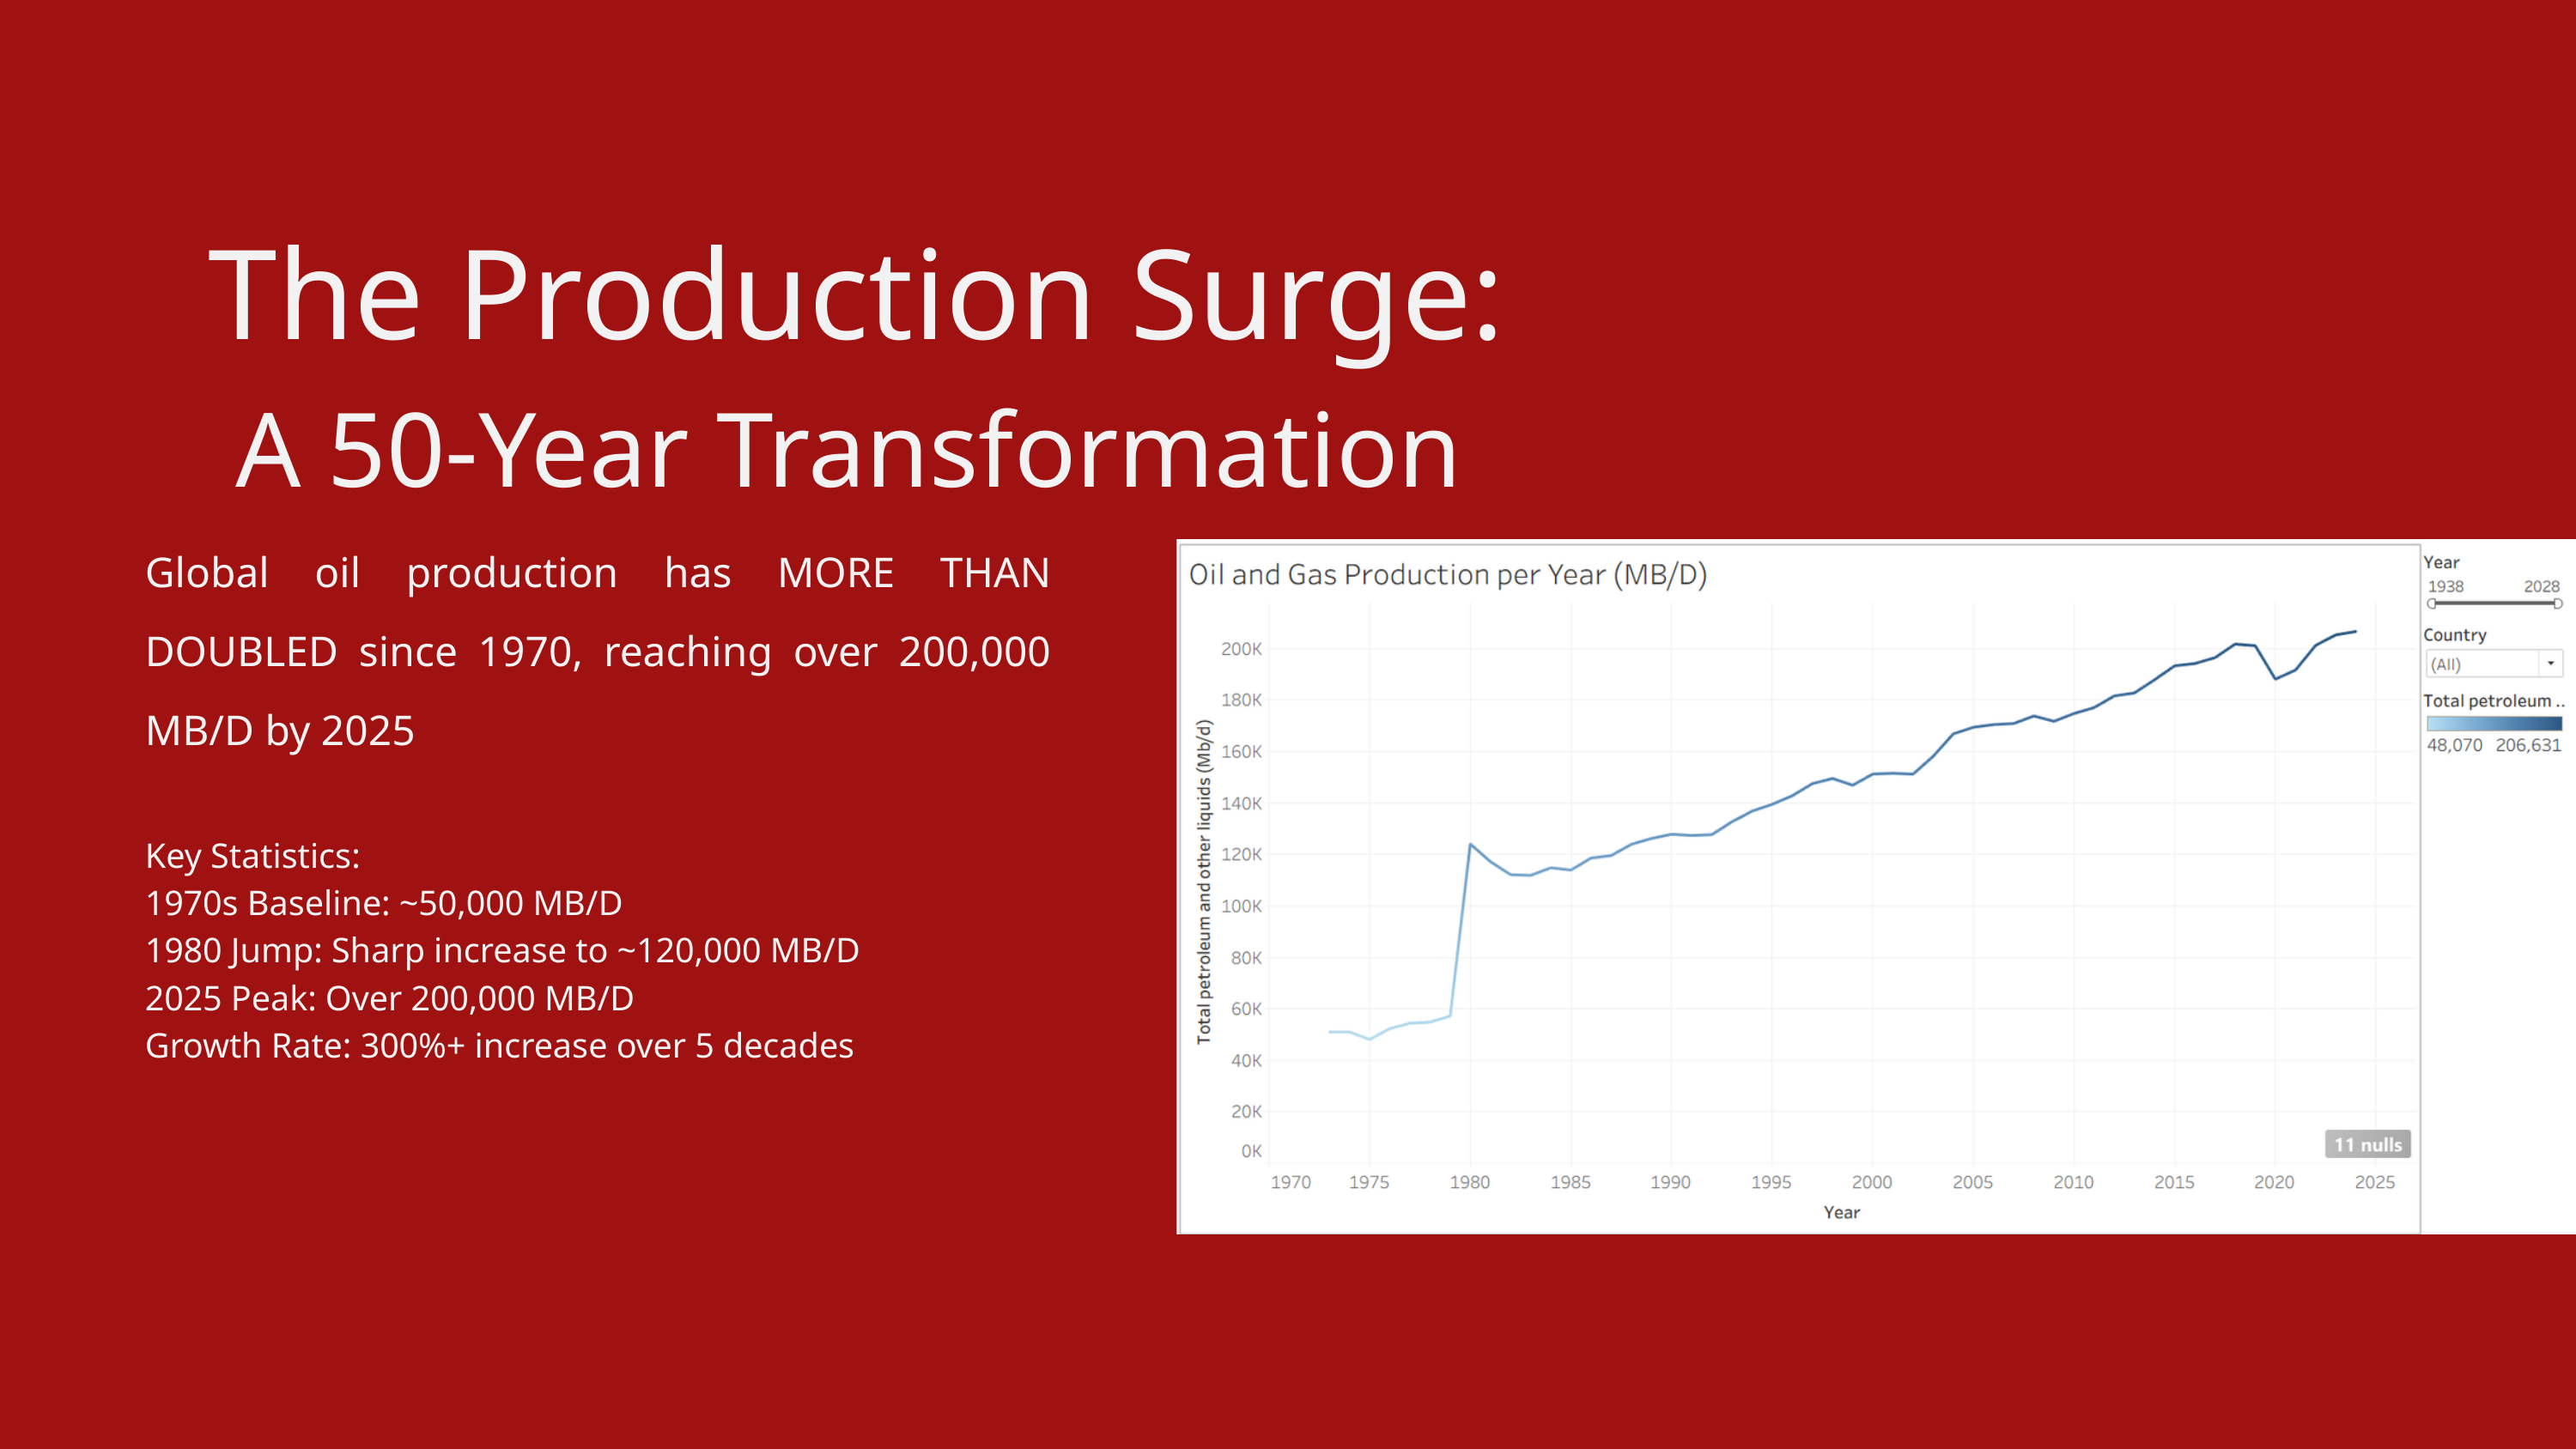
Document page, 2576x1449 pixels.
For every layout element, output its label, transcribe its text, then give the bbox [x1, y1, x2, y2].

text_box Key Statistics: 1970s Baseline: ~50,000 MB/D 1980 Jump: Sharp increase to ~120,000 MB/D 2025 Peak: Over 200,000 MB/D Growth Rate: 300%+ increase over 5 decades [144, 827, 1053, 1065]
text_box [1176, 539, 2576, 1234]
text_box Global oil production has MORE THAN DOUBLED since 1970, reaching over 200,000 MB/D by 2025 [144, 517, 1053, 755]
text_box The Production Surge: A 50-Year Transformation [208, 190, 1656, 508]
